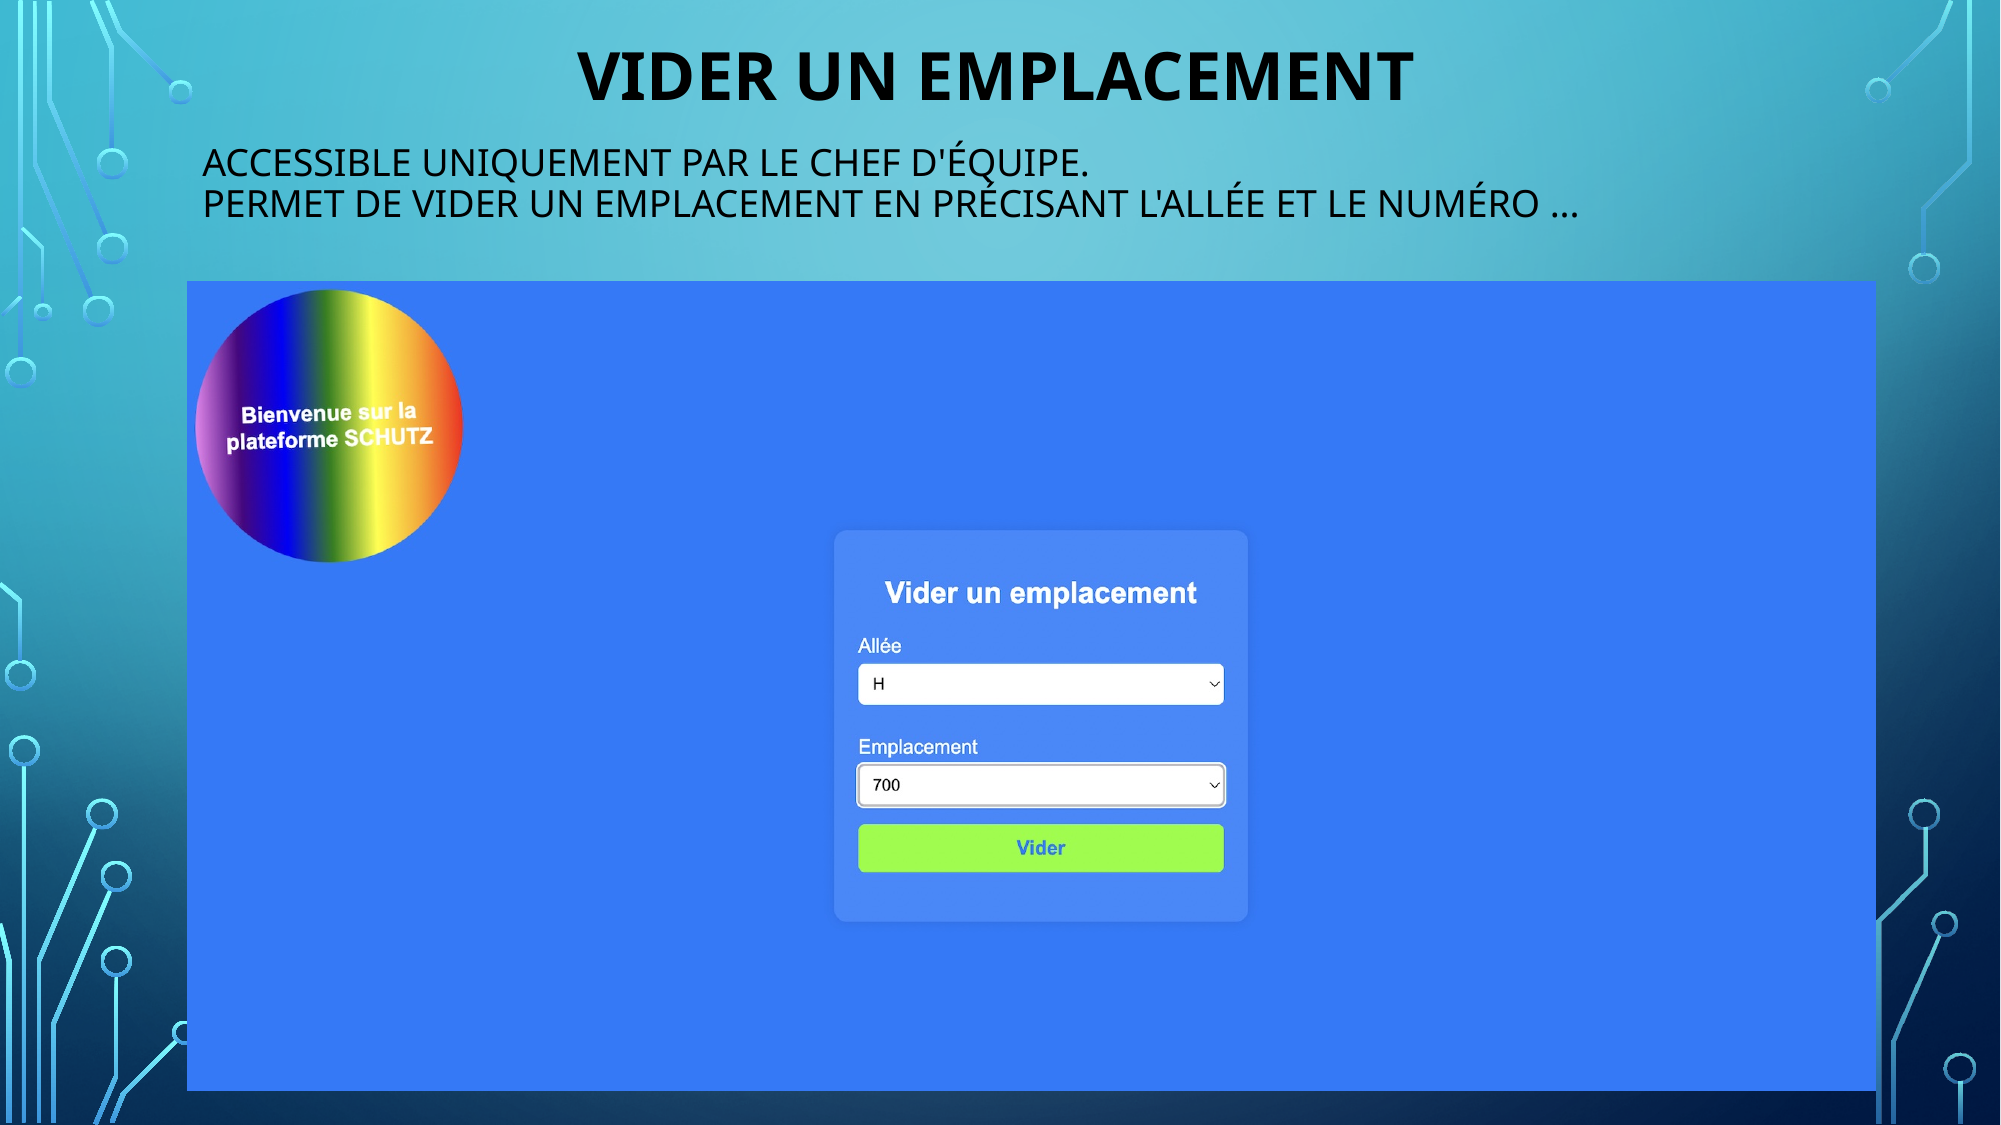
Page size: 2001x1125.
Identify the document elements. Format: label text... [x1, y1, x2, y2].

title Vider un emplacement accessible uniquement par le chef d'équipe. Permet de vider un emplacement en précisant l'allée et le numéro ... [187, 25, 1813, 281]
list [187, 281, 1876, 1091]
